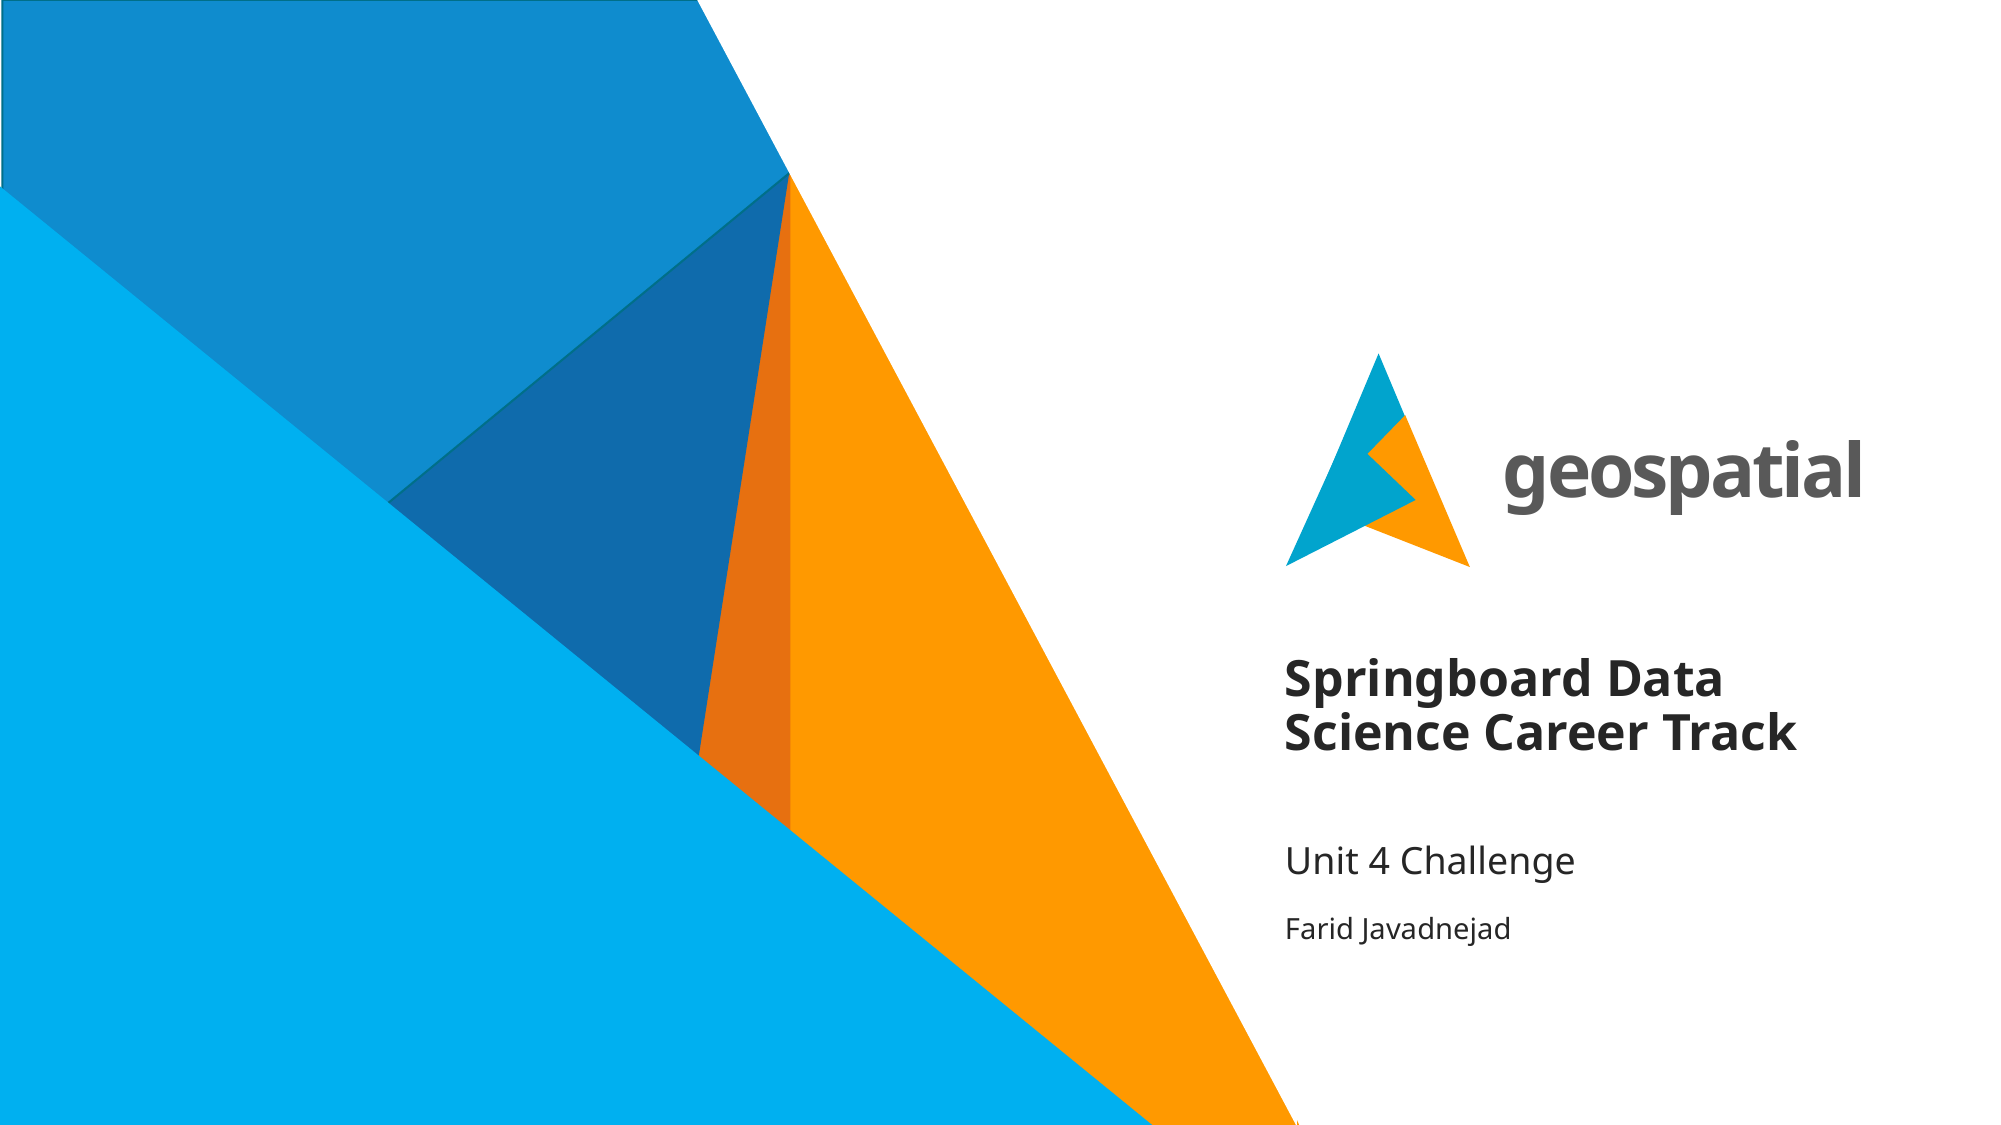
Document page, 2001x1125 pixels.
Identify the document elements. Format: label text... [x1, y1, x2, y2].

list Unit 4 Challenge [1284, 820, 1885, 904]
list Farid Javadnejad [1284, 904, 1885, 956]
list Springboard Data Science Career Track [1284, 645, 1885, 820]
